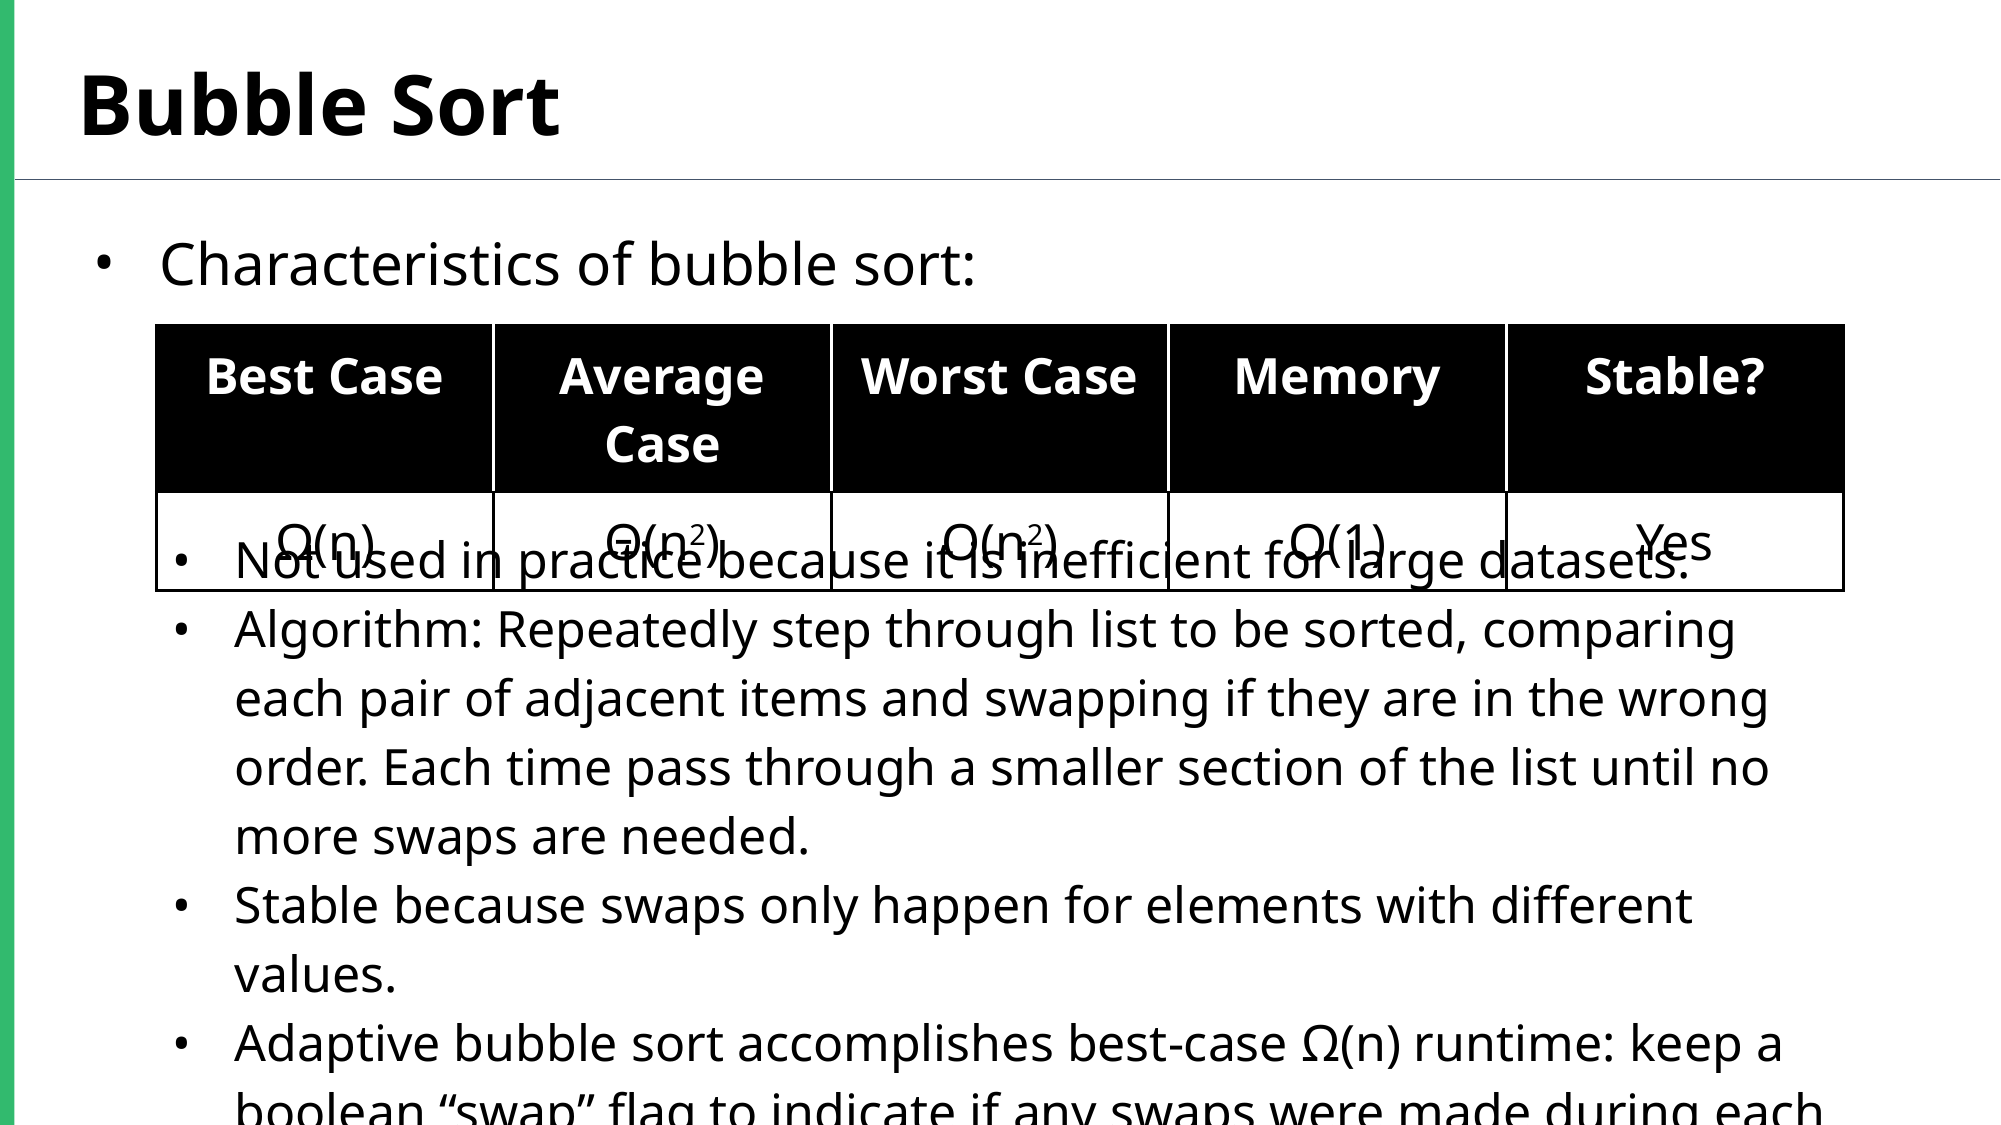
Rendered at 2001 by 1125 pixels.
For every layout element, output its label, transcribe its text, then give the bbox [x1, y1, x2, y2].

table_header Best Case [158, 327, 492, 491]
table_cell Yes [1508, 493, 1842, 589]
table_header Memory [1170, 327, 1505, 491]
table_header Worst Case [833, 327, 1167, 491]
list Characteristics of bubble sort: Not used in practice because it is inefficient for large datasets. Algorithm: Repeatedly step through list to be sorted, comparing each pair of adjacent items and swapping if they are in the wrong order. Each time pass through a smaller section of the list until no more swaps are needed. Stable because swaps only happen for elements with different values. Adaptive bubble sort accomplishes best-case Ω(n) runtime: keep a boolean “swap” flag to indicate if any swaps were made during each pass of the array - if not, then the array is already sorted! [69, 219, 1874, 1097]
table_header Average Case [495, 327, 830, 491]
table_cell Θ(n2) [495, 493, 830, 589]
text_box Bubble Sort [62, 36, 1922, 219]
table_cell O(n2) [833, 493, 1167, 589]
table_header Stable? [1508, 327, 1842, 491]
table_cell Ω(n) [158, 493, 492, 589]
table_cell O(1) [1170, 493, 1505, 589]
